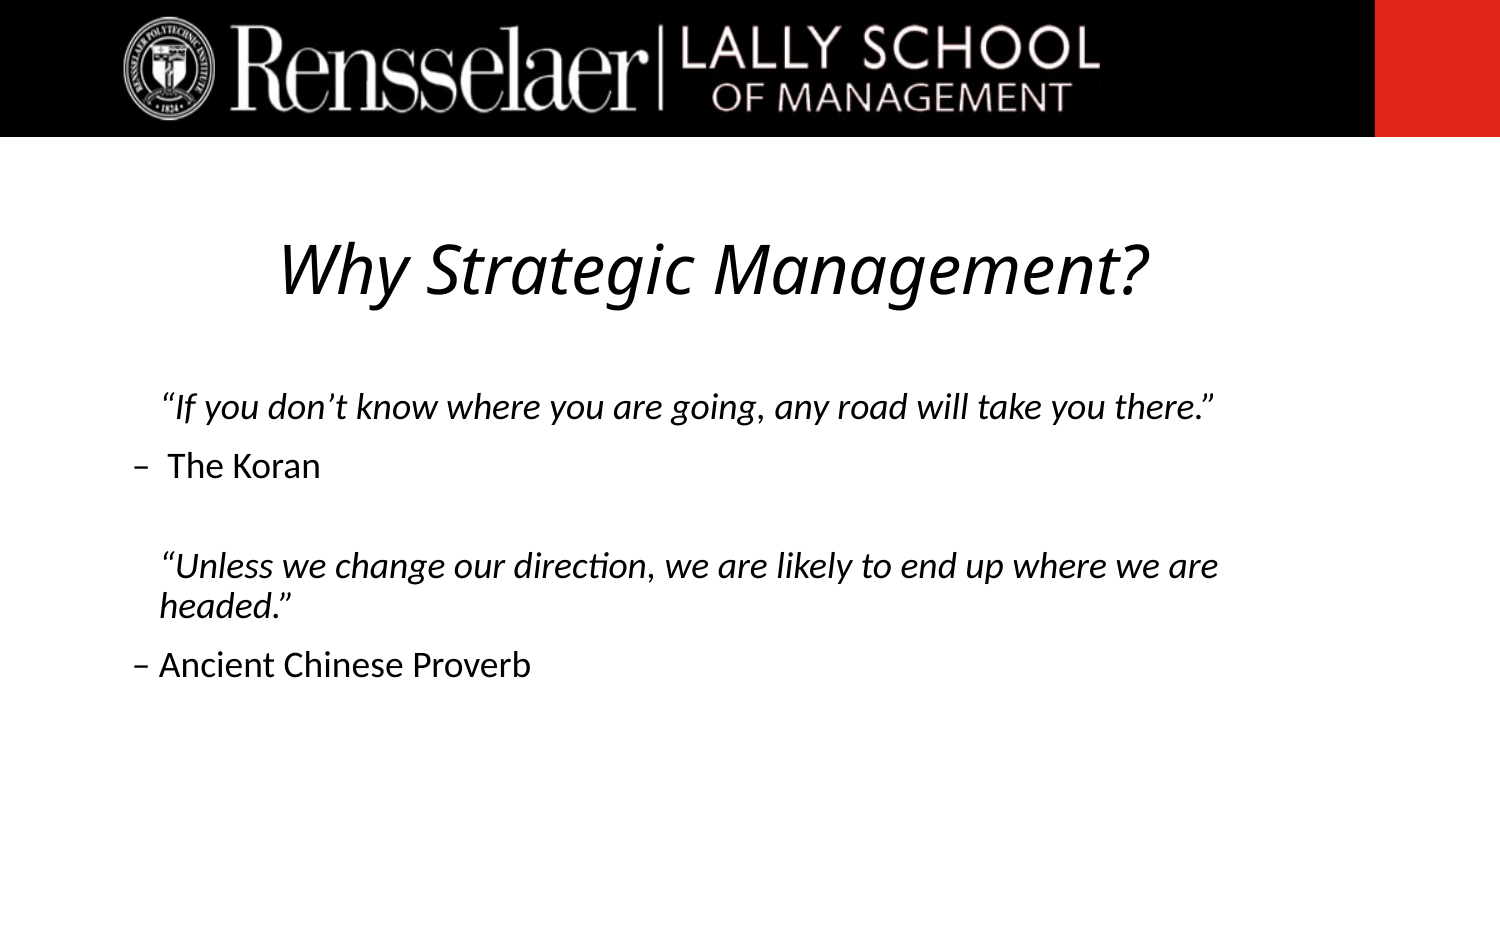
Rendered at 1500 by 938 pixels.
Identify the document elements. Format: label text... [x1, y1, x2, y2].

list “If you don’t know where you are going, any road will take you there.” – The Koran “Unless we change our direction, we are likely to end up where we are headed.” – Ancient Chinese Proverb [59, 293, 1339, 856]
picture [0, 0, 1500, 137]
title Why Strategic Management? [181, 160, 1245, 293]
